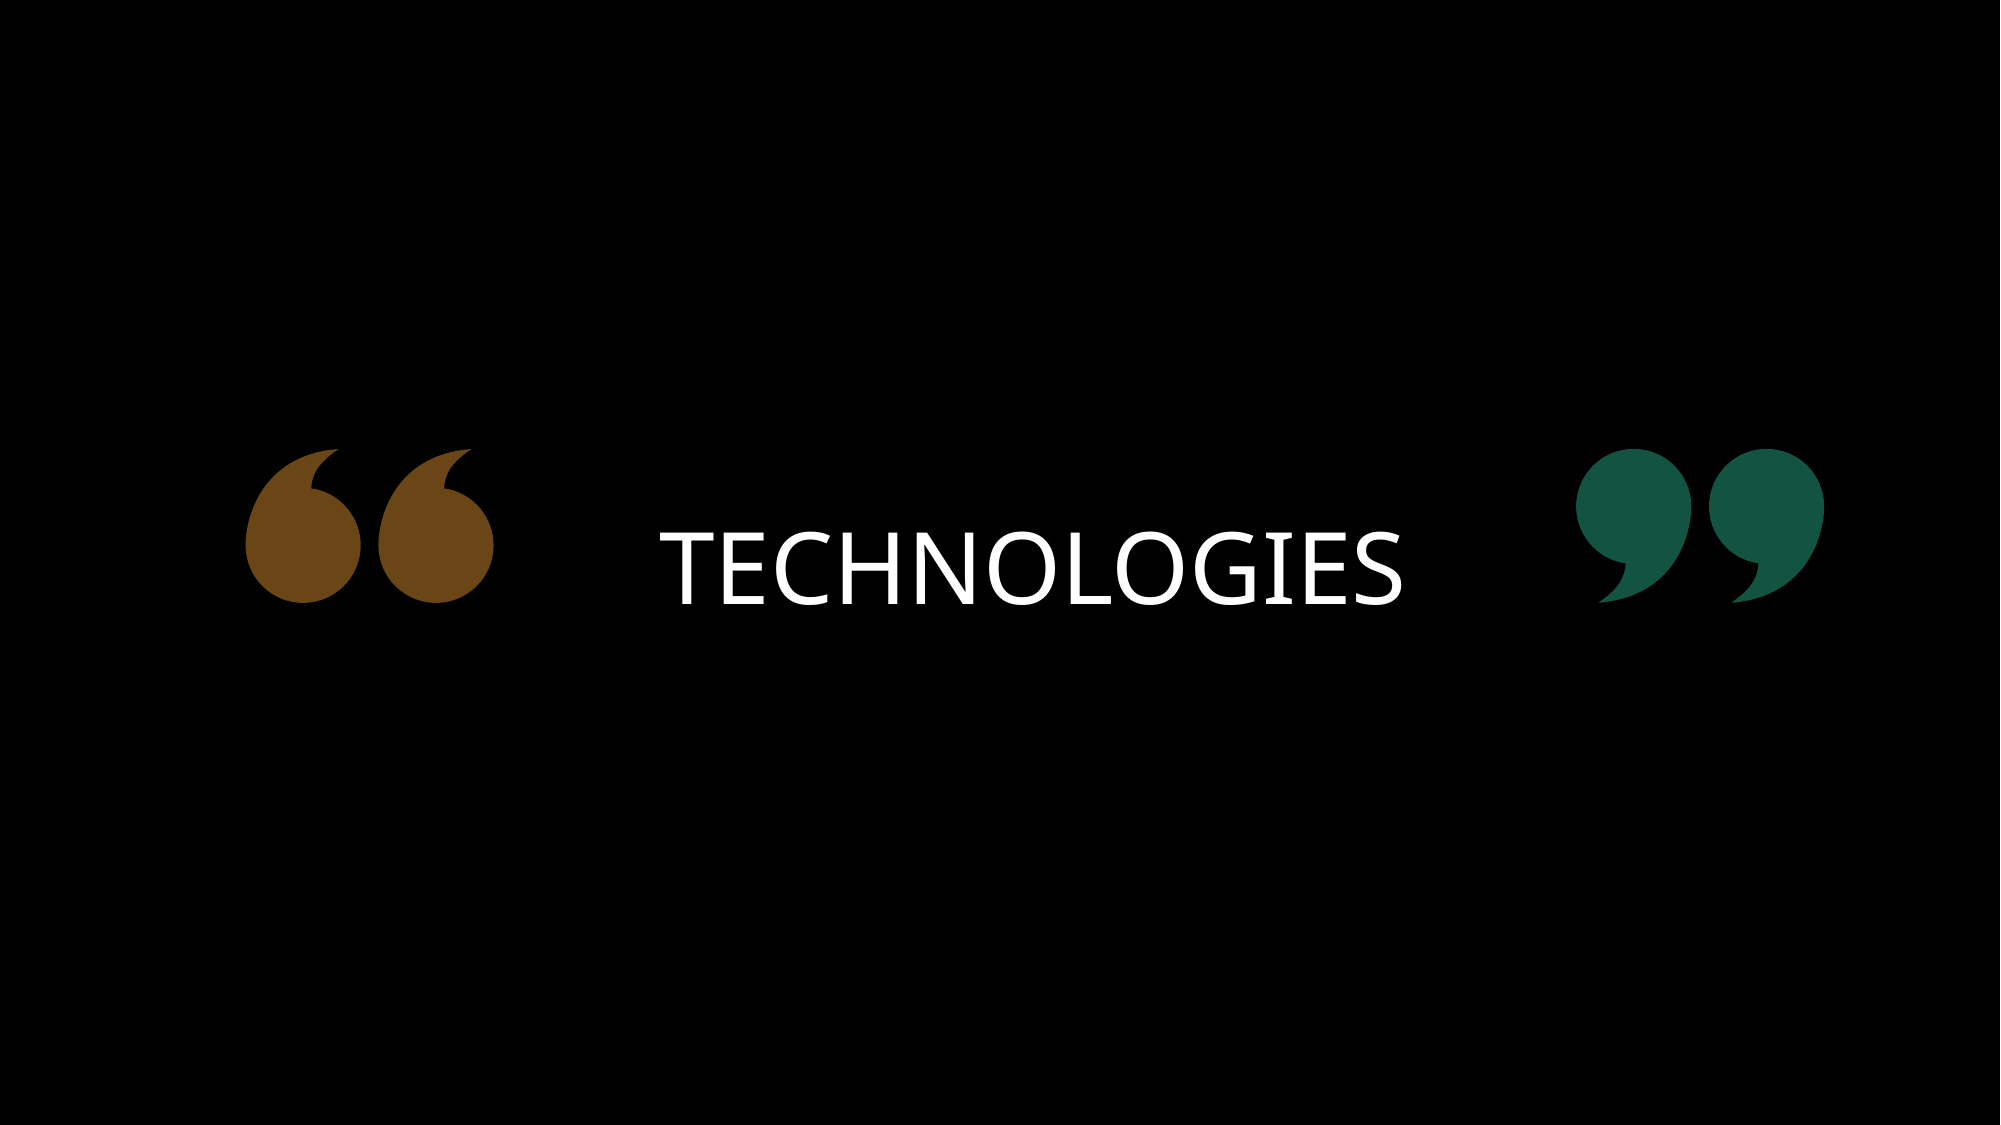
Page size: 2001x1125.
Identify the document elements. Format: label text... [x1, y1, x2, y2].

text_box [245, 448, 494, 604]
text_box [1575, 448, 1825, 603]
title TECHNOLOGIES [490, 491, 1577, 634]
